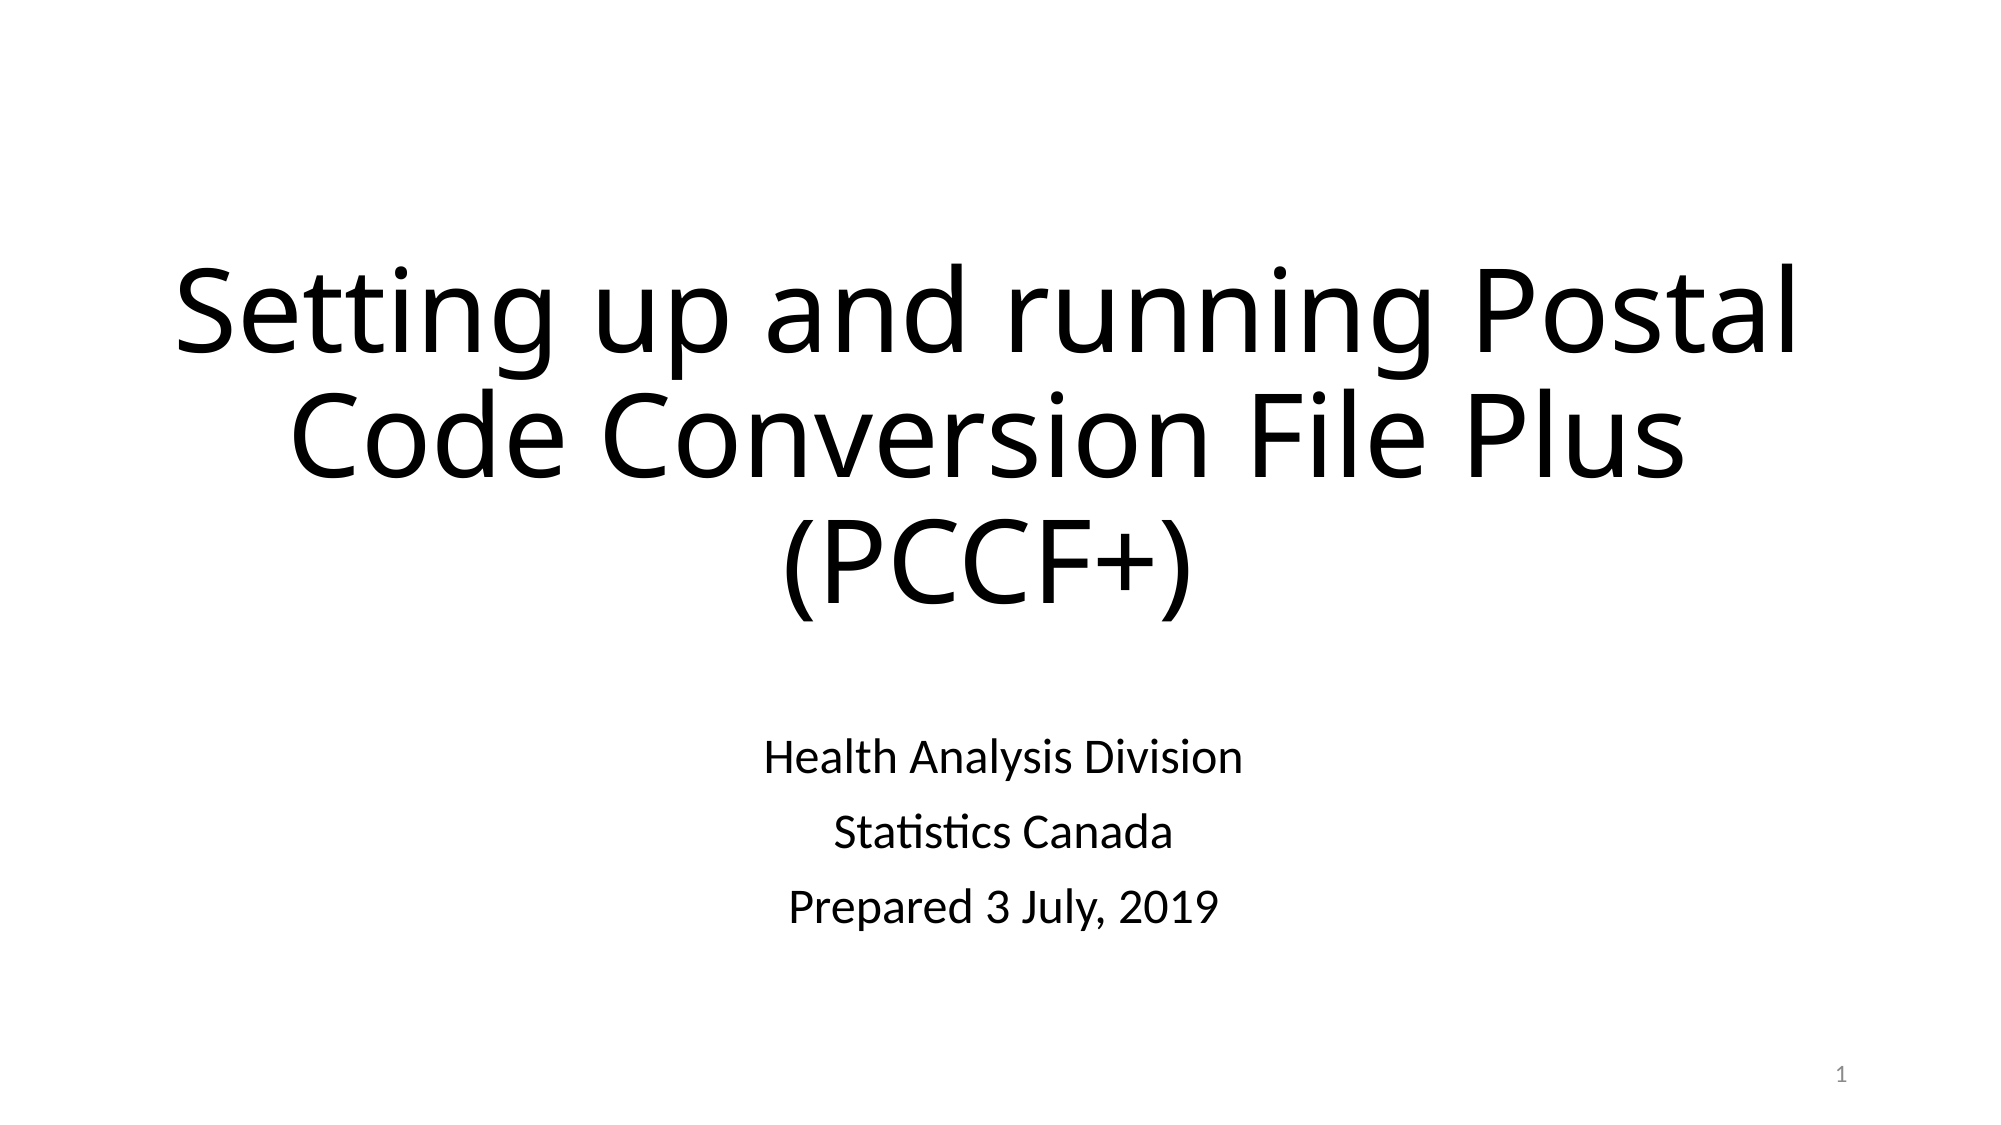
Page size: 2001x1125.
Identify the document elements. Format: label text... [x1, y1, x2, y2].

subtitle Health Analysis Division Statistics Canada Prepared 3 July, 2019 [253, 722, 1754, 995]
title Setting up and running Postal Code Conversion File Plus (PCCF+) [113, 244, 1863, 636]
slide_number 1 [1412, 1042, 1863, 1103]
